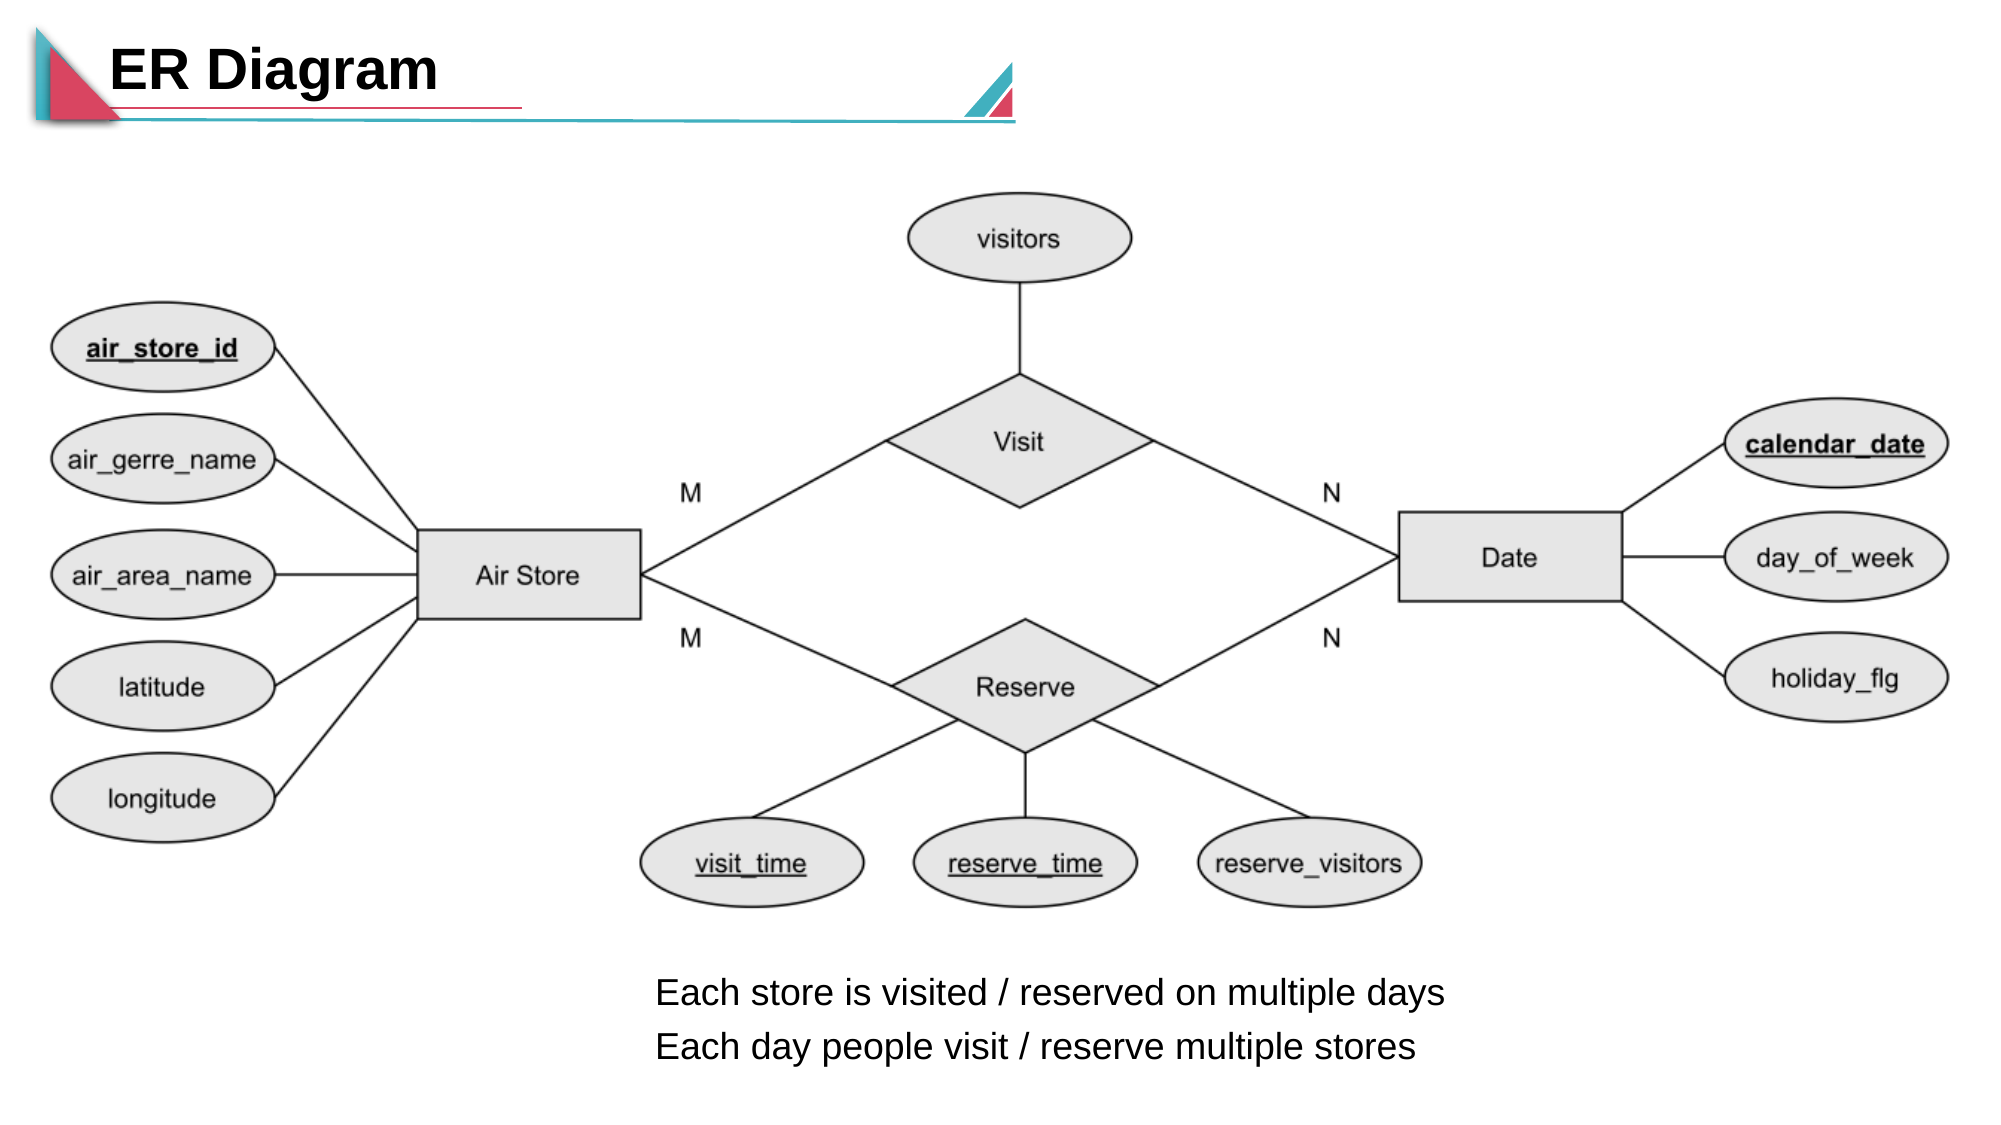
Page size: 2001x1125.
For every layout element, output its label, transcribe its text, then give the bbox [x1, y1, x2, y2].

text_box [35, 23, 1073, 122]
text_box Each store is visited / reserved on multiple days Each day people visit / reserve multiple stores [640, 943, 1796, 1082]
picture [42, 183, 1958, 917]
